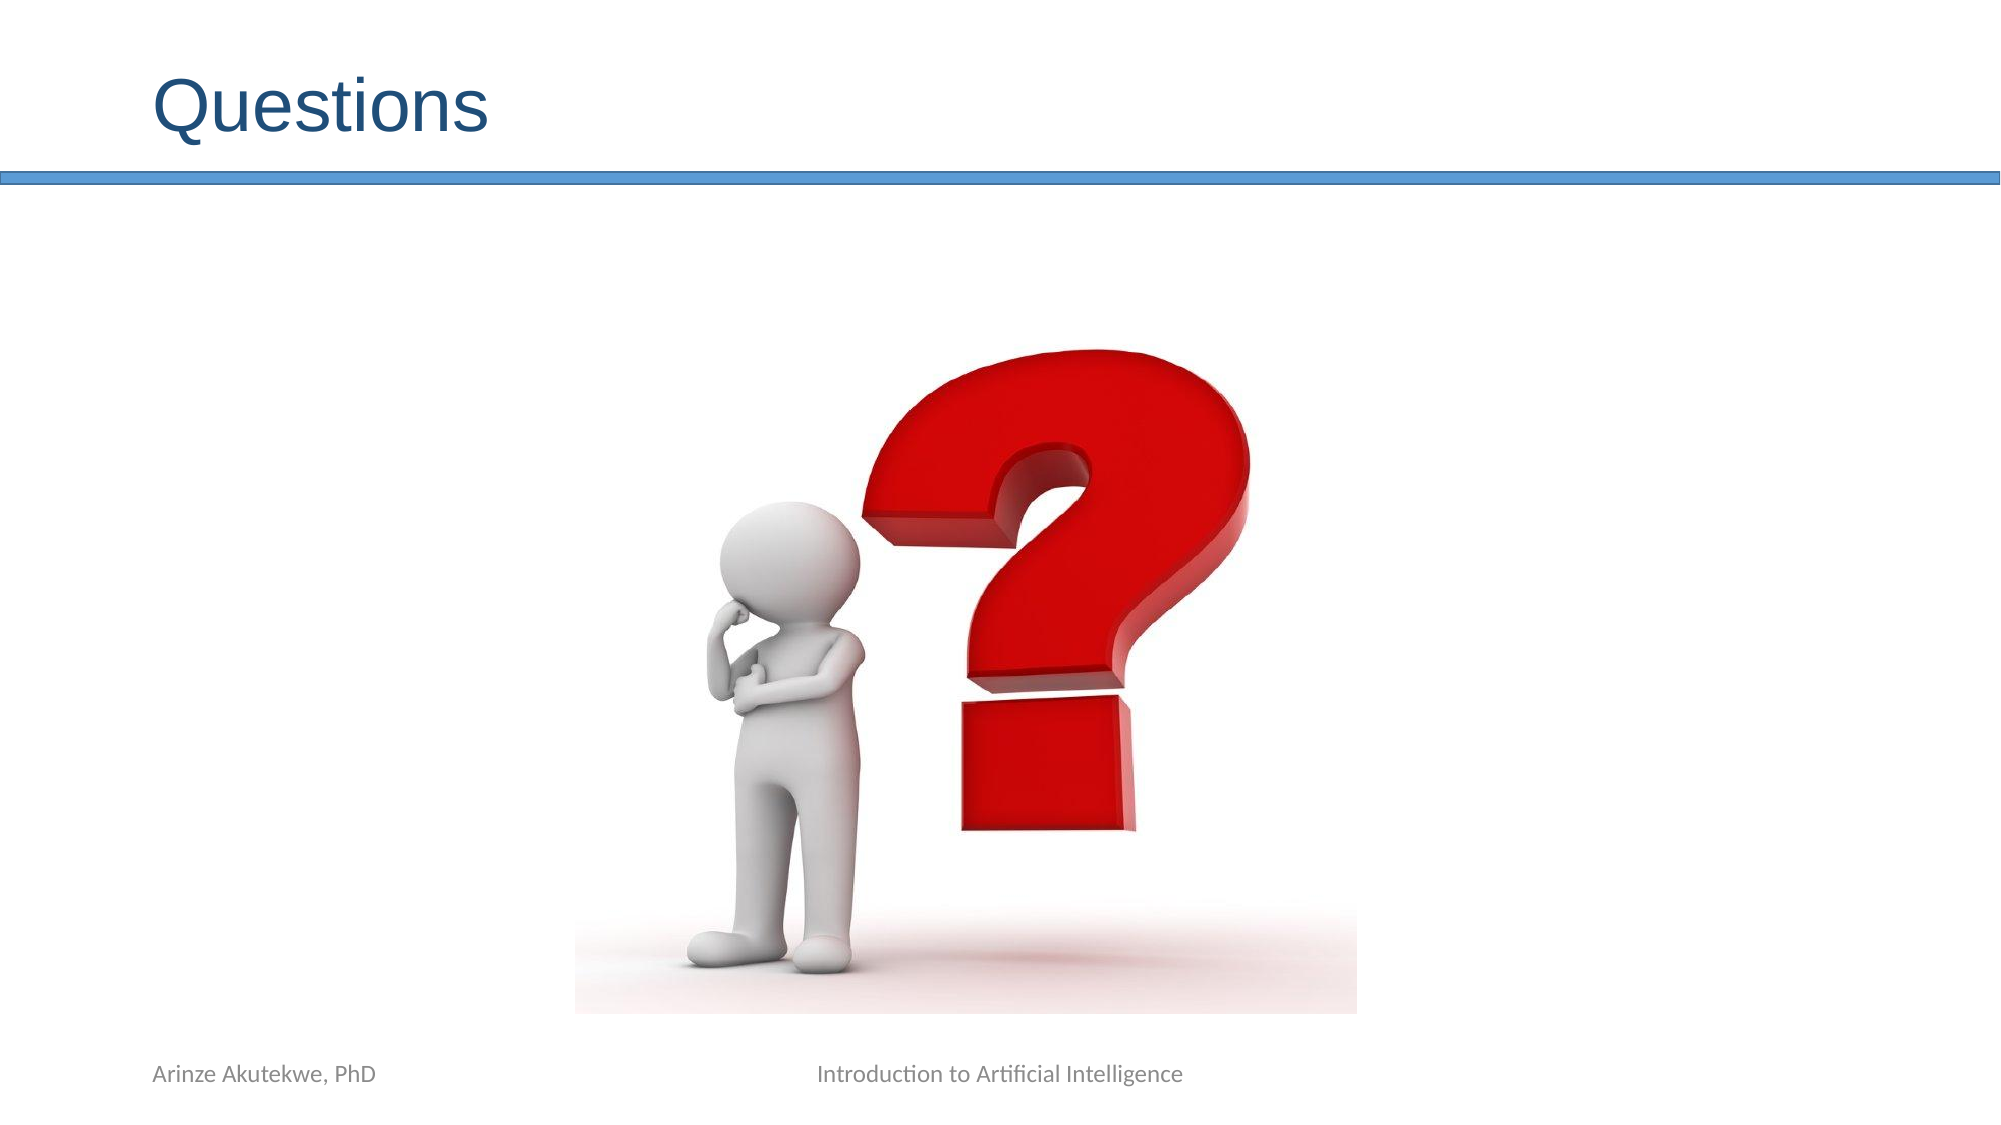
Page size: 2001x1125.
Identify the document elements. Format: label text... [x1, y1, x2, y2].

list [574, 299, 1357, 1014]
title Questions [137, 27, 1863, 187]
